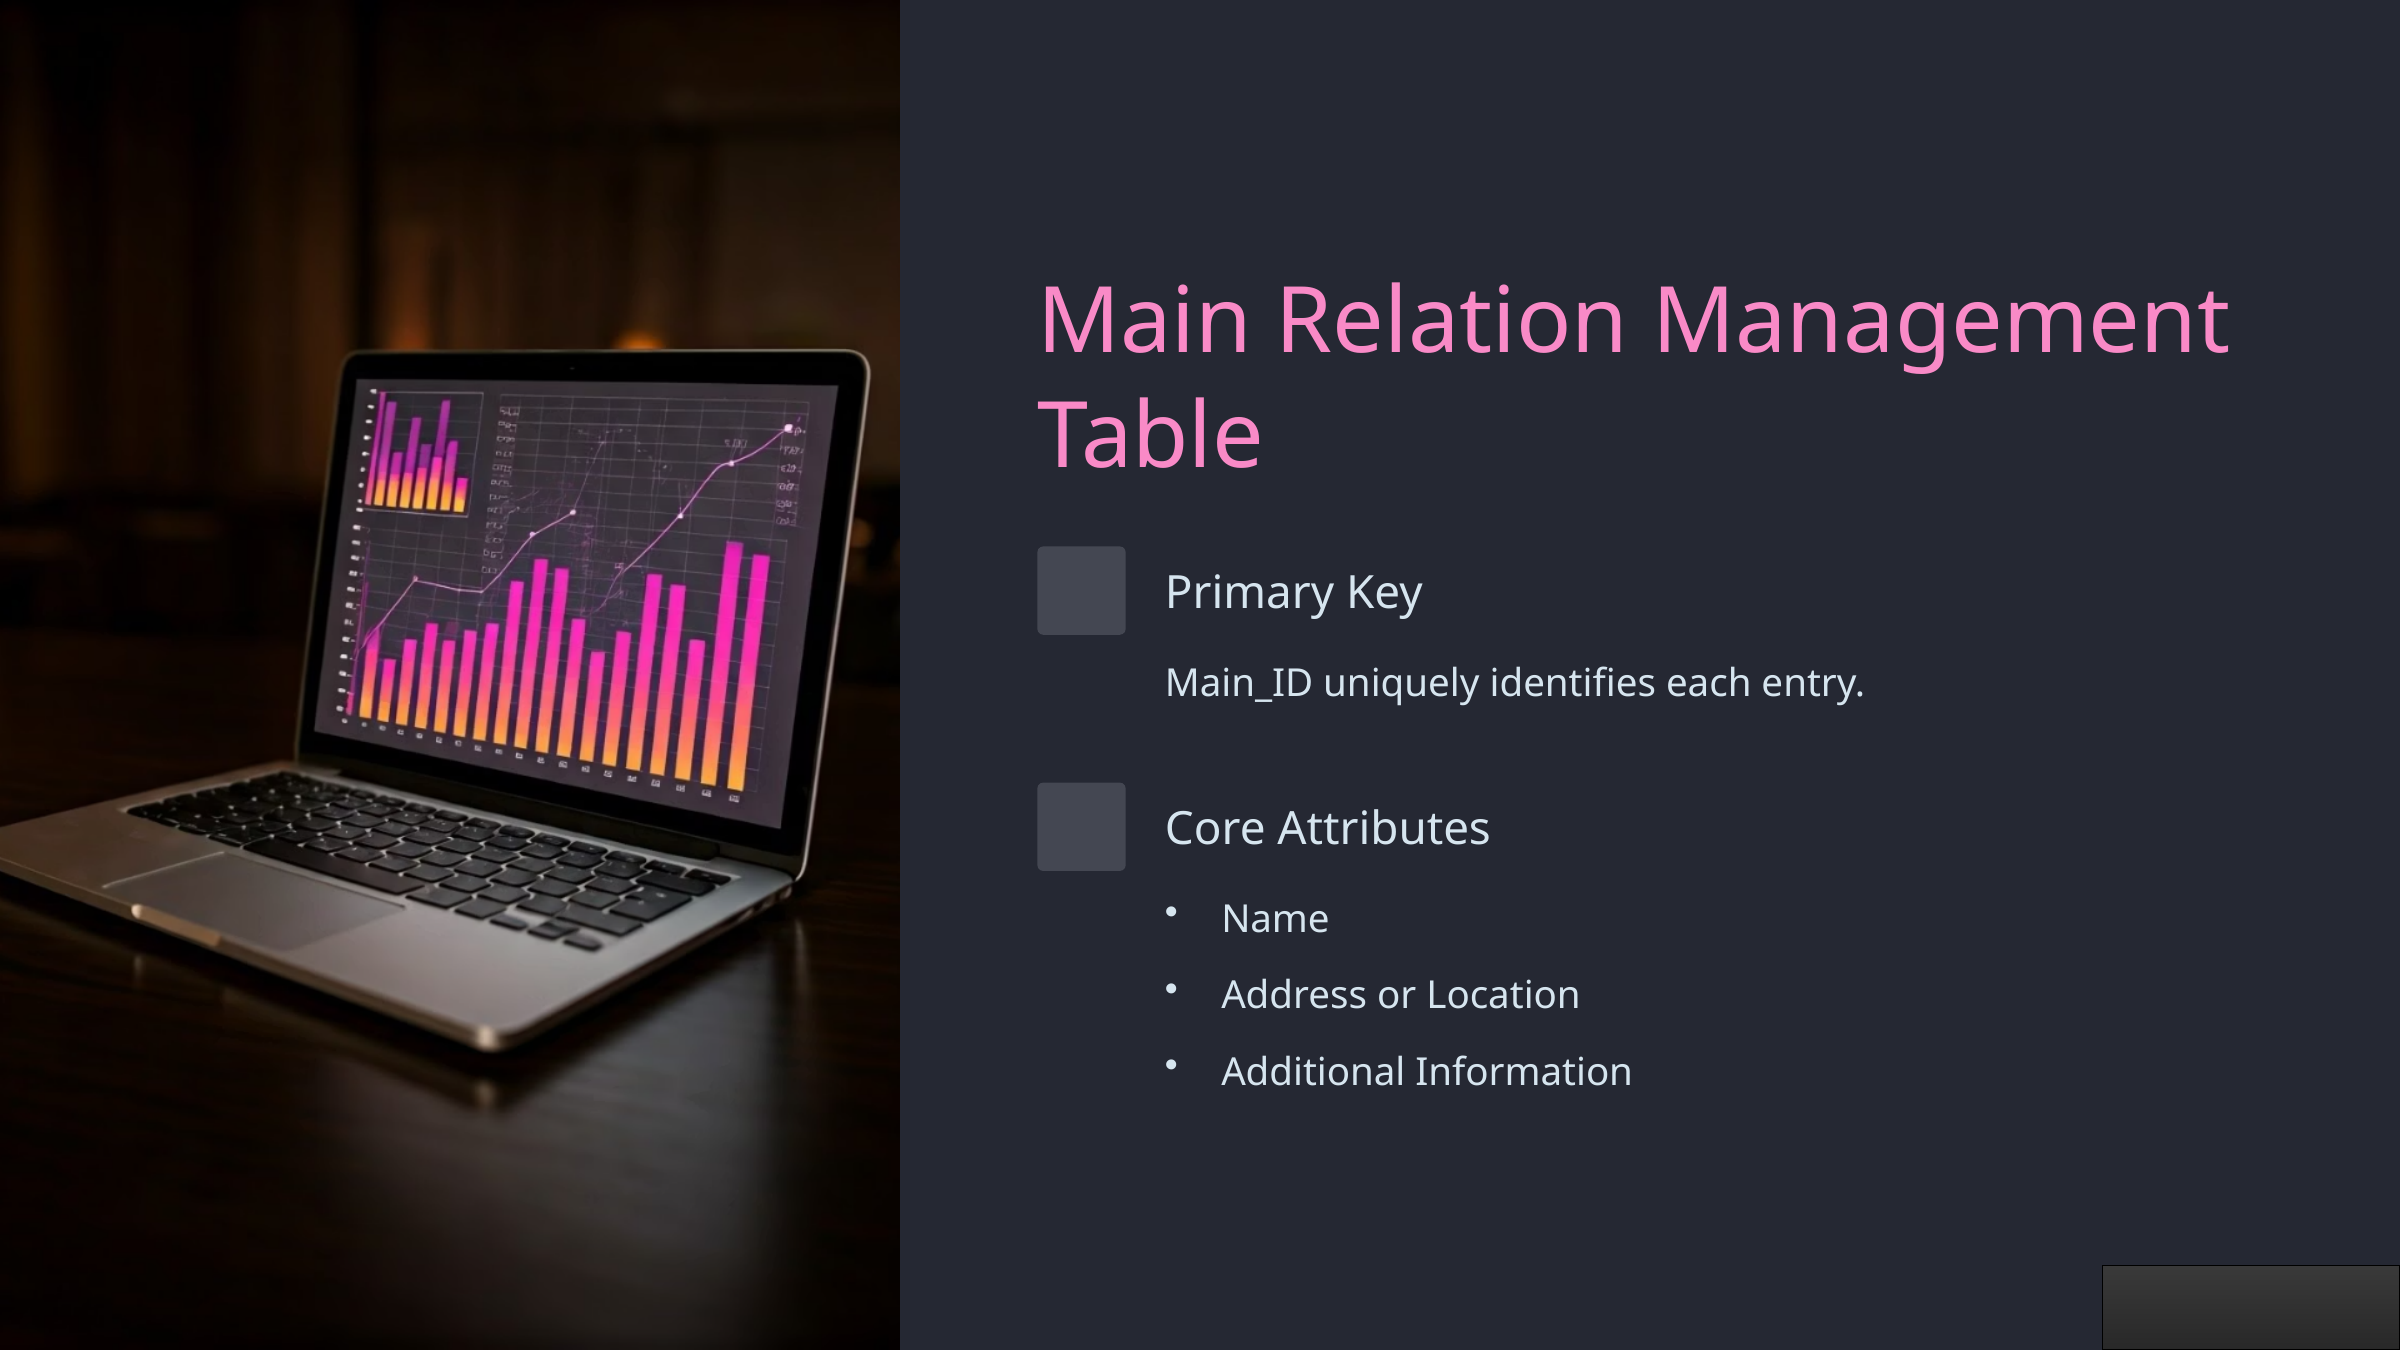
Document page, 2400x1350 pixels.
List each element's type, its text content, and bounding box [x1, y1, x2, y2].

text_box Primary Key [1165, 559, 1627, 618]
text_box Additional Information [1165, 1030, 2263, 1094]
picture [0, 0, 900, 1350]
text_box Main Relation Management Table [1037, 256, 2263, 488]
text_box Name [1165, 877, 2263, 941]
text_box [2102, 1265, 2400, 1350]
text_box [1037, 782, 1126, 871]
text_box Address or Location [1165, 953, 2263, 1017]
text_box Main_ID uniquely identifies each entry. [1165, 641, 2263, 704]
text_box [1037, 546, 1126, 635]
text_box Core Attributes [1165, 796, 1627, 854]
